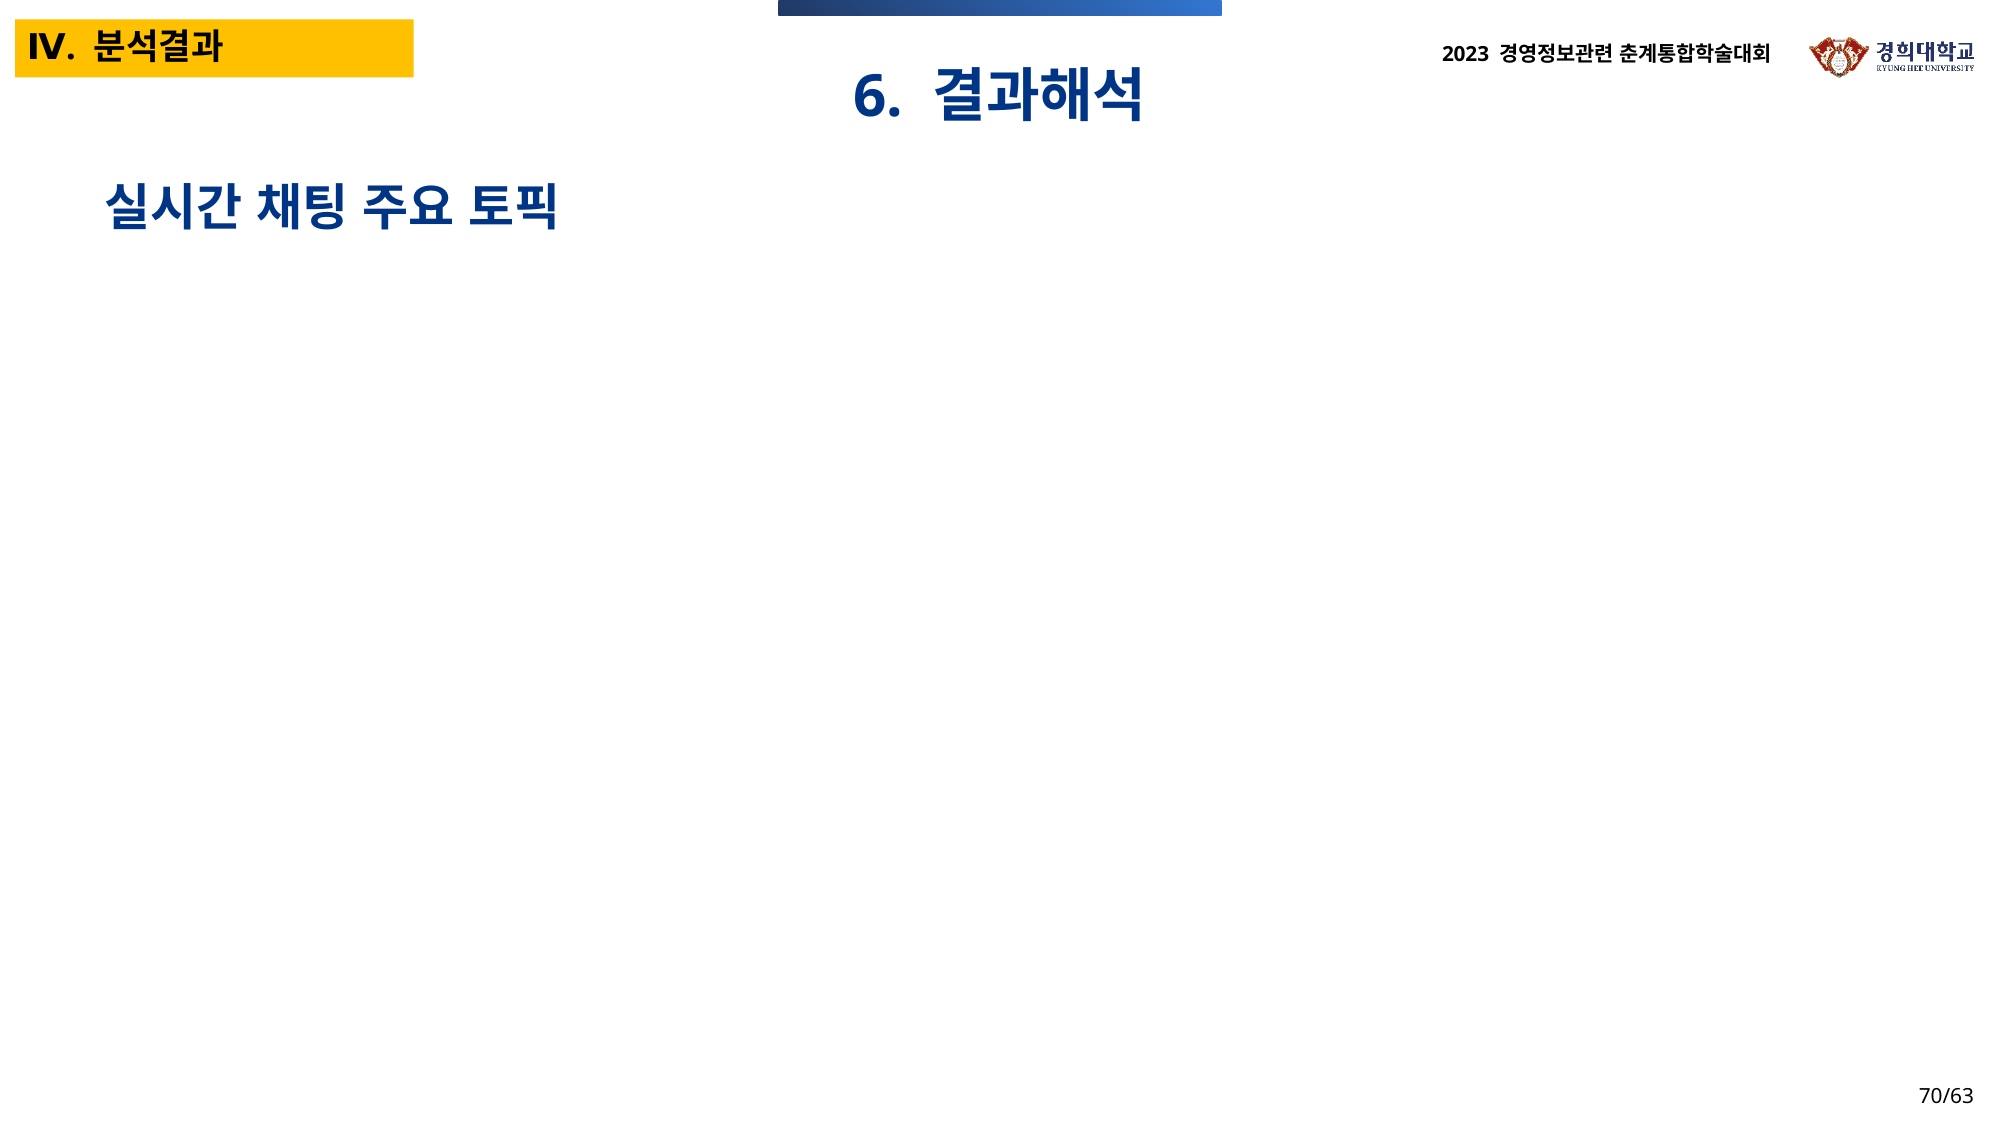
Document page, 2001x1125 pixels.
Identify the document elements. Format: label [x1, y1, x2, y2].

text_box [12, 16, 414, 78]
text_box [89, 167, 1173, 243]
text_box [777, 0, 1223, 17]
slide_number [1538, 1058, 1989, 1119]
text_box [540, 33, 1974, 136]
